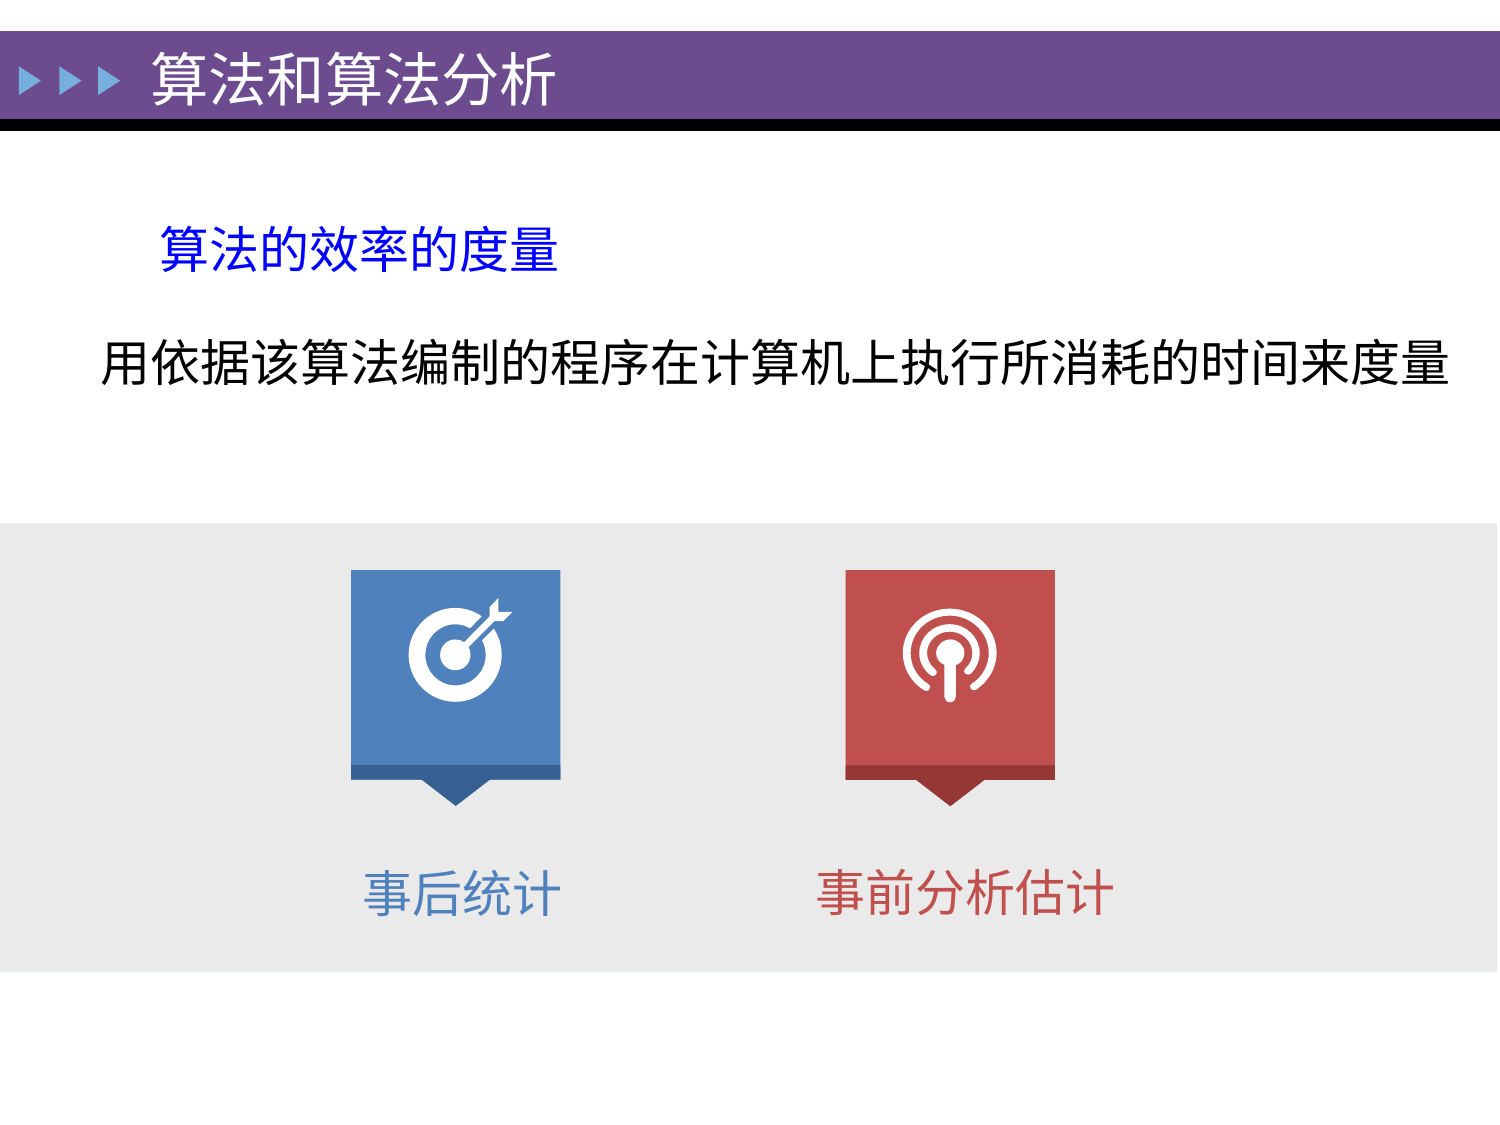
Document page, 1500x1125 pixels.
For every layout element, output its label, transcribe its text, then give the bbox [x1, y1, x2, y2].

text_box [350, 569, 561, 807]
text_box [0, 523, 1497, 973]
text_box 算法和算法分析 [135, 35, 1424, 148]
text_box 事后统计 [348, 836, 629, 946]
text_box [845, 569, 1056, 807]
title 算法的效率的度量 [144, 194, 876, 286]
list 用依据该算法编制的程序在计算机上执行所消耗的时间来度量 [0, 305, 1498, 485]
text_box 事前分析估计 [800, 835, 1152, 946]
